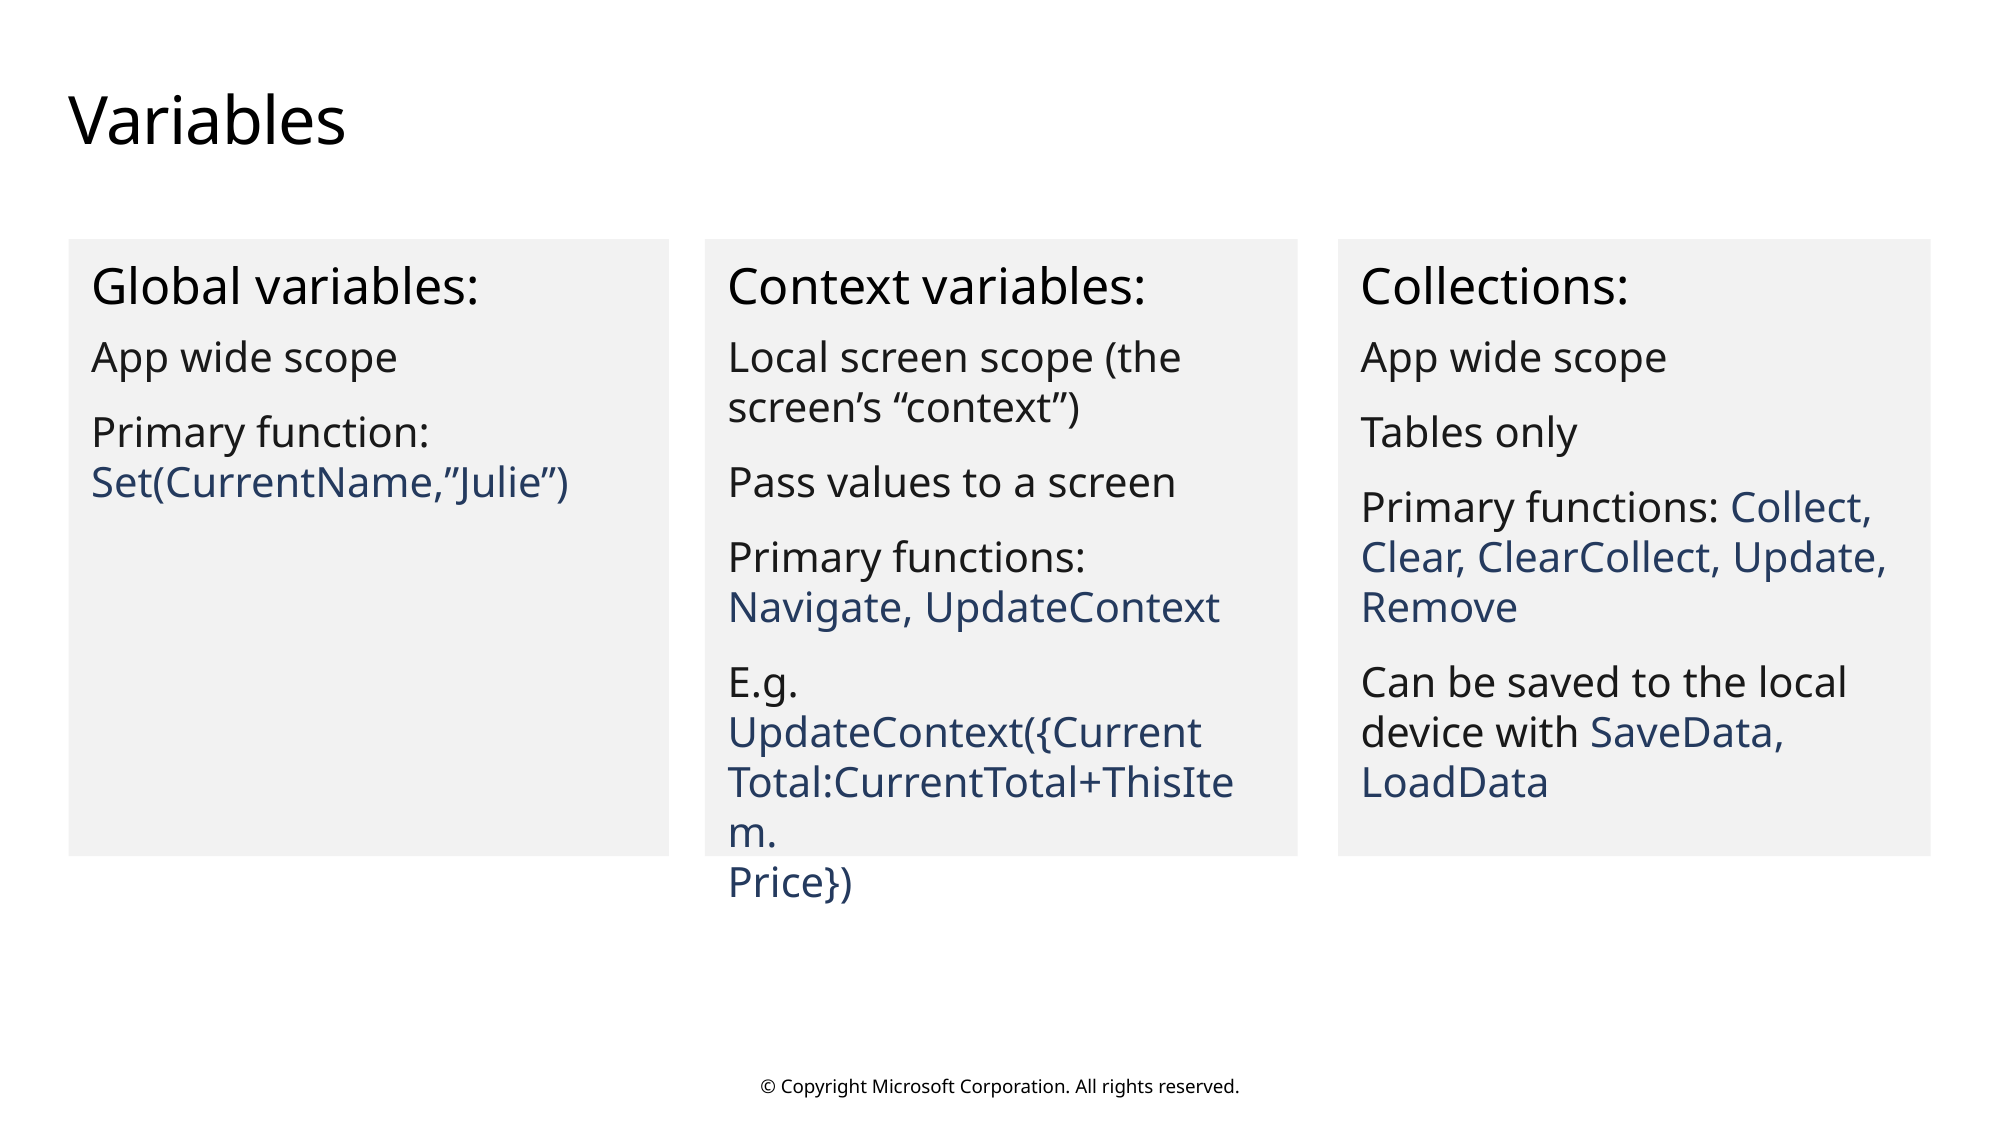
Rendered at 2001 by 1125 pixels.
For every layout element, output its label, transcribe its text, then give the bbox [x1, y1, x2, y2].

list Collections: App wide scope Tables only Primary functions: Collect, Clear, ClearCollect, Update, Remove Can be saved to the local device with SaveData, LoadData [1338, 239, 1931, 857]
list Global variables: App wide scope Primary function: Set(CurrentName,”Julie”) [68, 239, 669, 857]
title Variables [68, 72, 1930, 178]
list Context variables: Local screen scope (the screen’s “context”) Pass values to a screen Primary functions: Navigate, UpdateContext E.g. UpdateContext({Current Total:CurrentTotal+ThisItem. Price}) [704, 239, 1298, 857]
